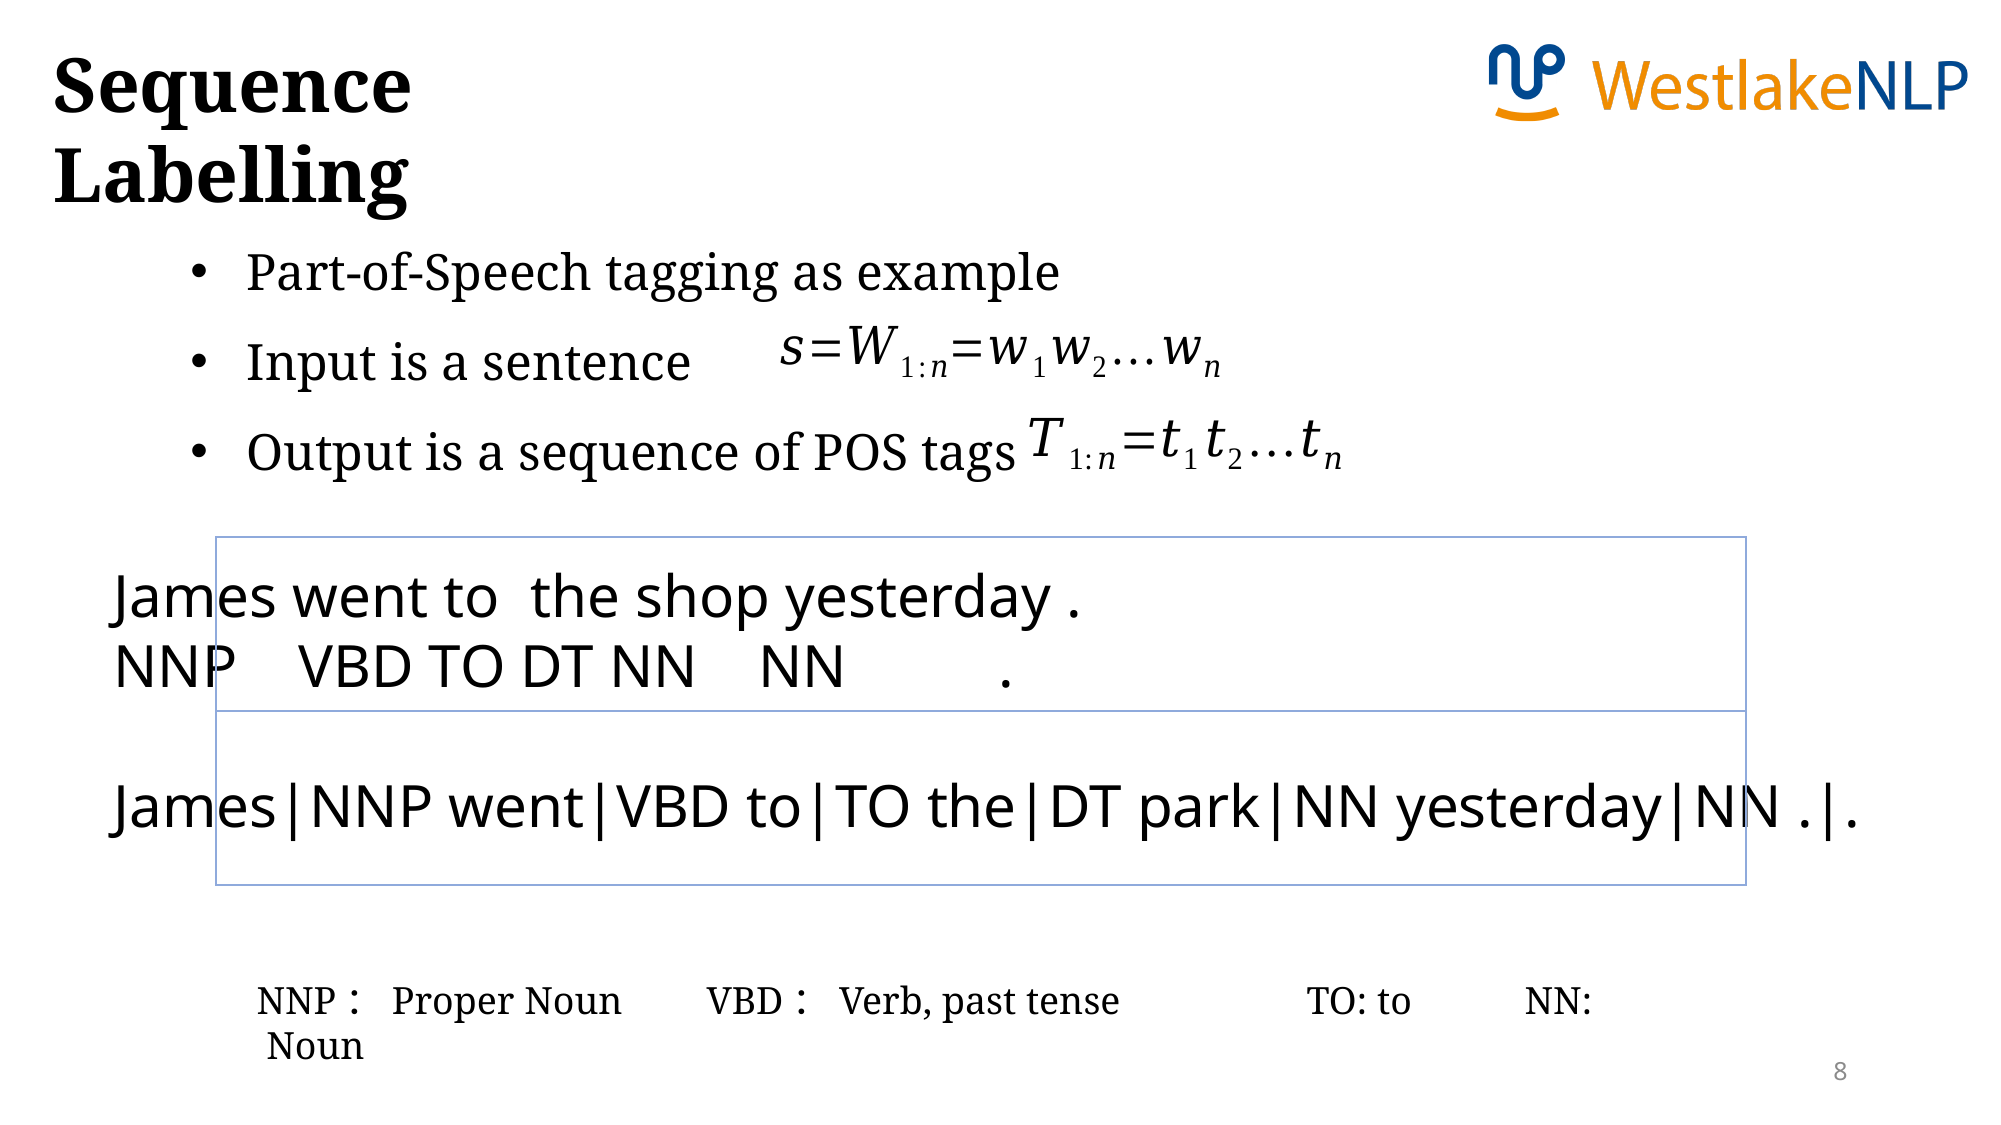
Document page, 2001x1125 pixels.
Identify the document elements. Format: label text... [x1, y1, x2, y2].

picture [1459, 0, 2000, 170]
text_box [215, 536, 1747, 710]
text_box Sequence Labelling [38, 30, 794, 226]
text_box James went to the shop yesterday . NNP VBD TO DT NN NN . James|NNP went|VBD to|TO the|DT park|NN yesterday|NN .|. [1747, 551, 1876, 847]
text_box James went to the shop yesterday . NNP VBD TO DT NN NN . James|NNP went|VBD to|TO the|DT park|NN yesterday|NN .|. [98, 551, 215, 847]
text_box NNP：Proper Noun VBD：Verb, past tense TO: to NN: Noun [241, 969, 1613, 1075]
text_box [215, 710, 1747, 886]
text_box Part-of-Speech tagging as example Input is a sentence Output is a sequence of POS tags [175, 202, 1653, 488]
slide_number 8 [1412, 1042, 1863, 1103]
